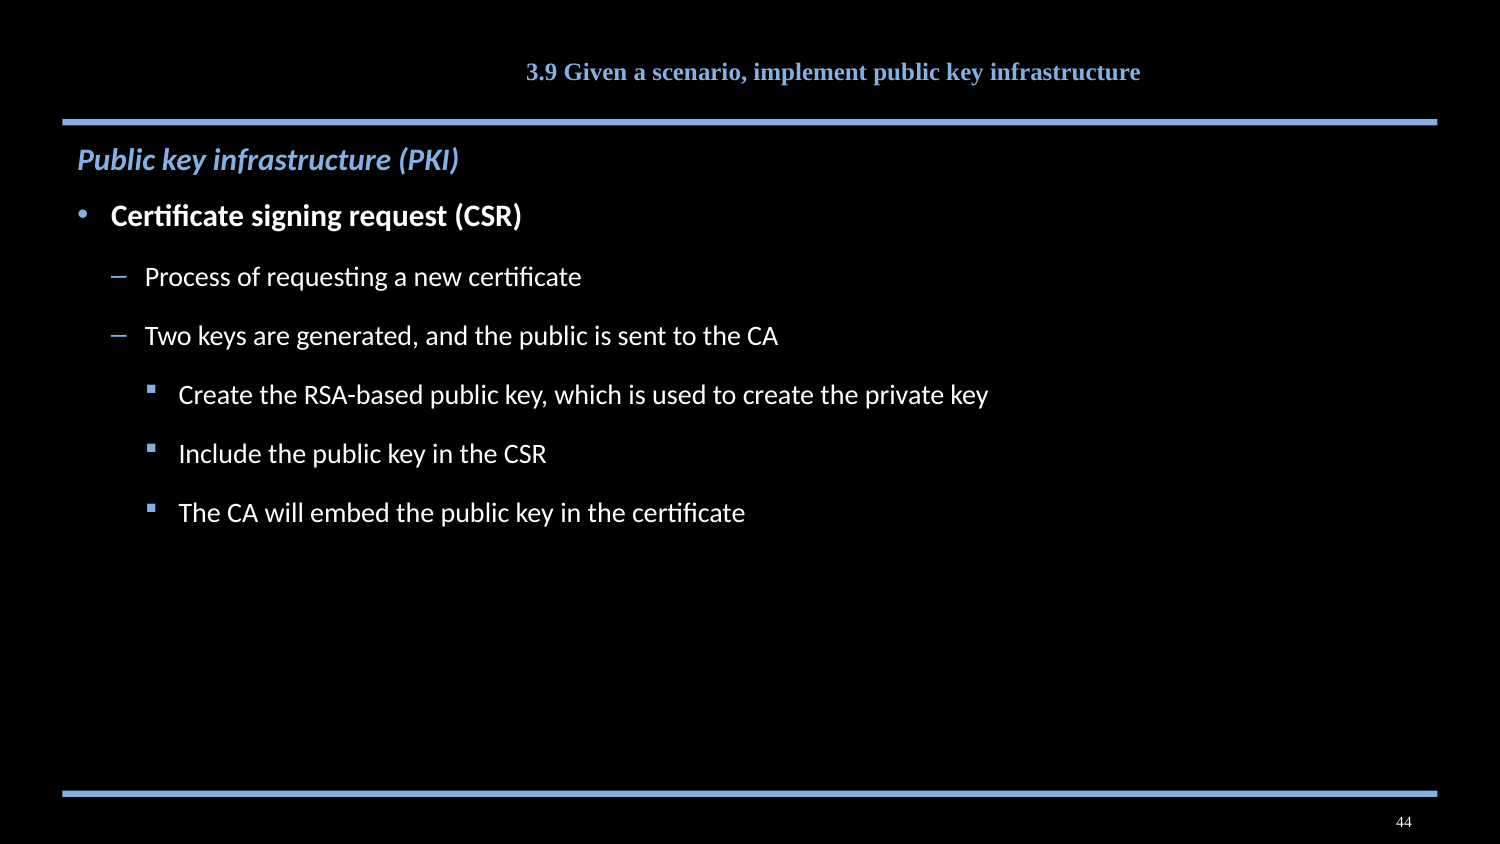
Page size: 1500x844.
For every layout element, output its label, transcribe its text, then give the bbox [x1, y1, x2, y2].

title 3.9 Given a scenario, implement public key infrastructure [227, 9, 1440, 132]
list Public key infrastructure (PKI) Certificate signing request (CSR) Process of requesting a new certificate Two keys are generated, and the public is sent to the CA Create the RSA-based public key, which is used to create the private key Include the public key in the CSR The CA will embed the public key in the certificate [62, 131, 1438, 788]
slide_number 44 [1310, 802, 1499, 841]
